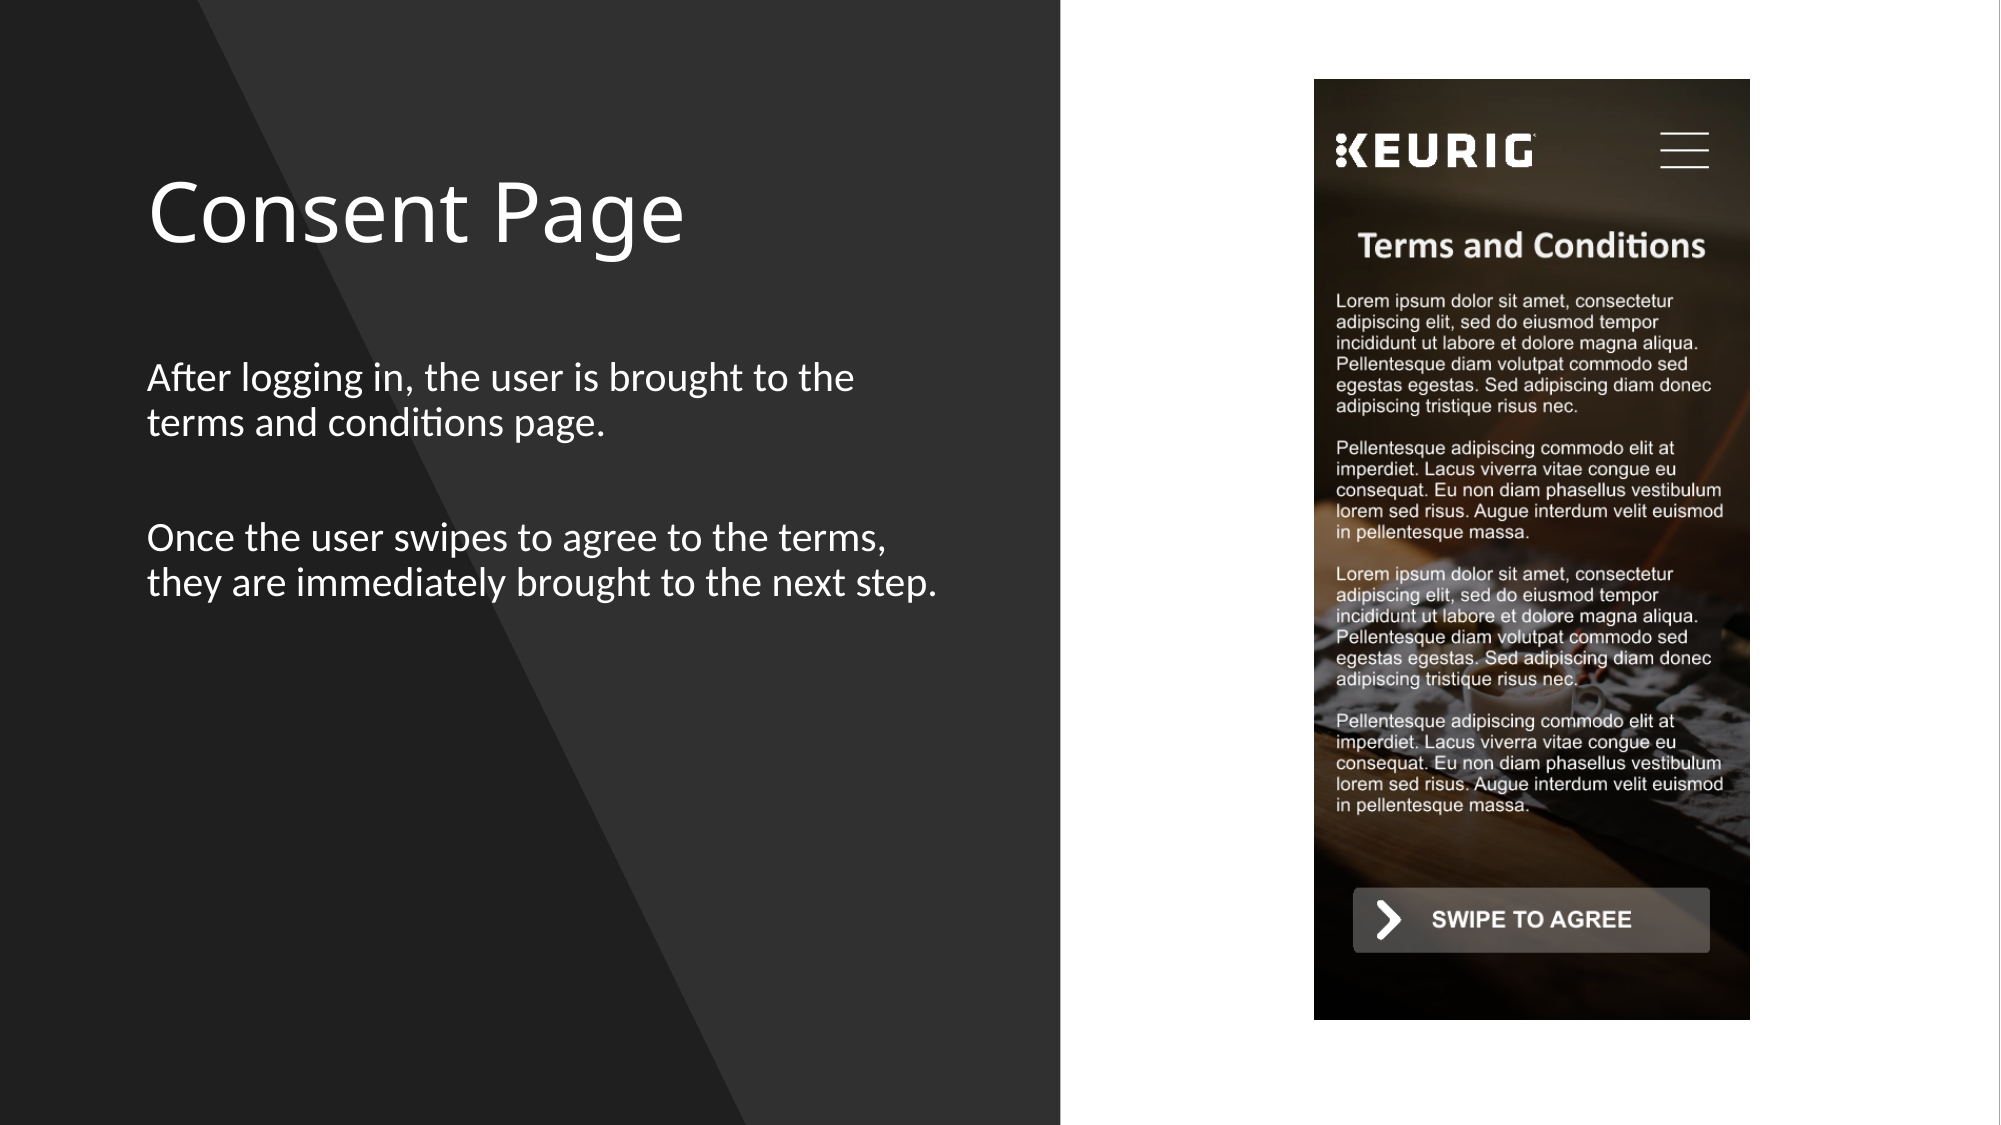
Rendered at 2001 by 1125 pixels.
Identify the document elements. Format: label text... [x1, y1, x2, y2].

text_box [1061, 0, 2000, 1125]
title Consent Page [131, 105, 978, 326]
text_box After logging in, the user is brought to the terms and conditions page. Once the user swipes to agree to the terms, they are immediately brought to the next step. [131, 348, 978, 967]
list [1314, 79, 1750, 1020]
text_box [199, 0, 1061, 1125]
text_box [0, 0, 747, 1125]
